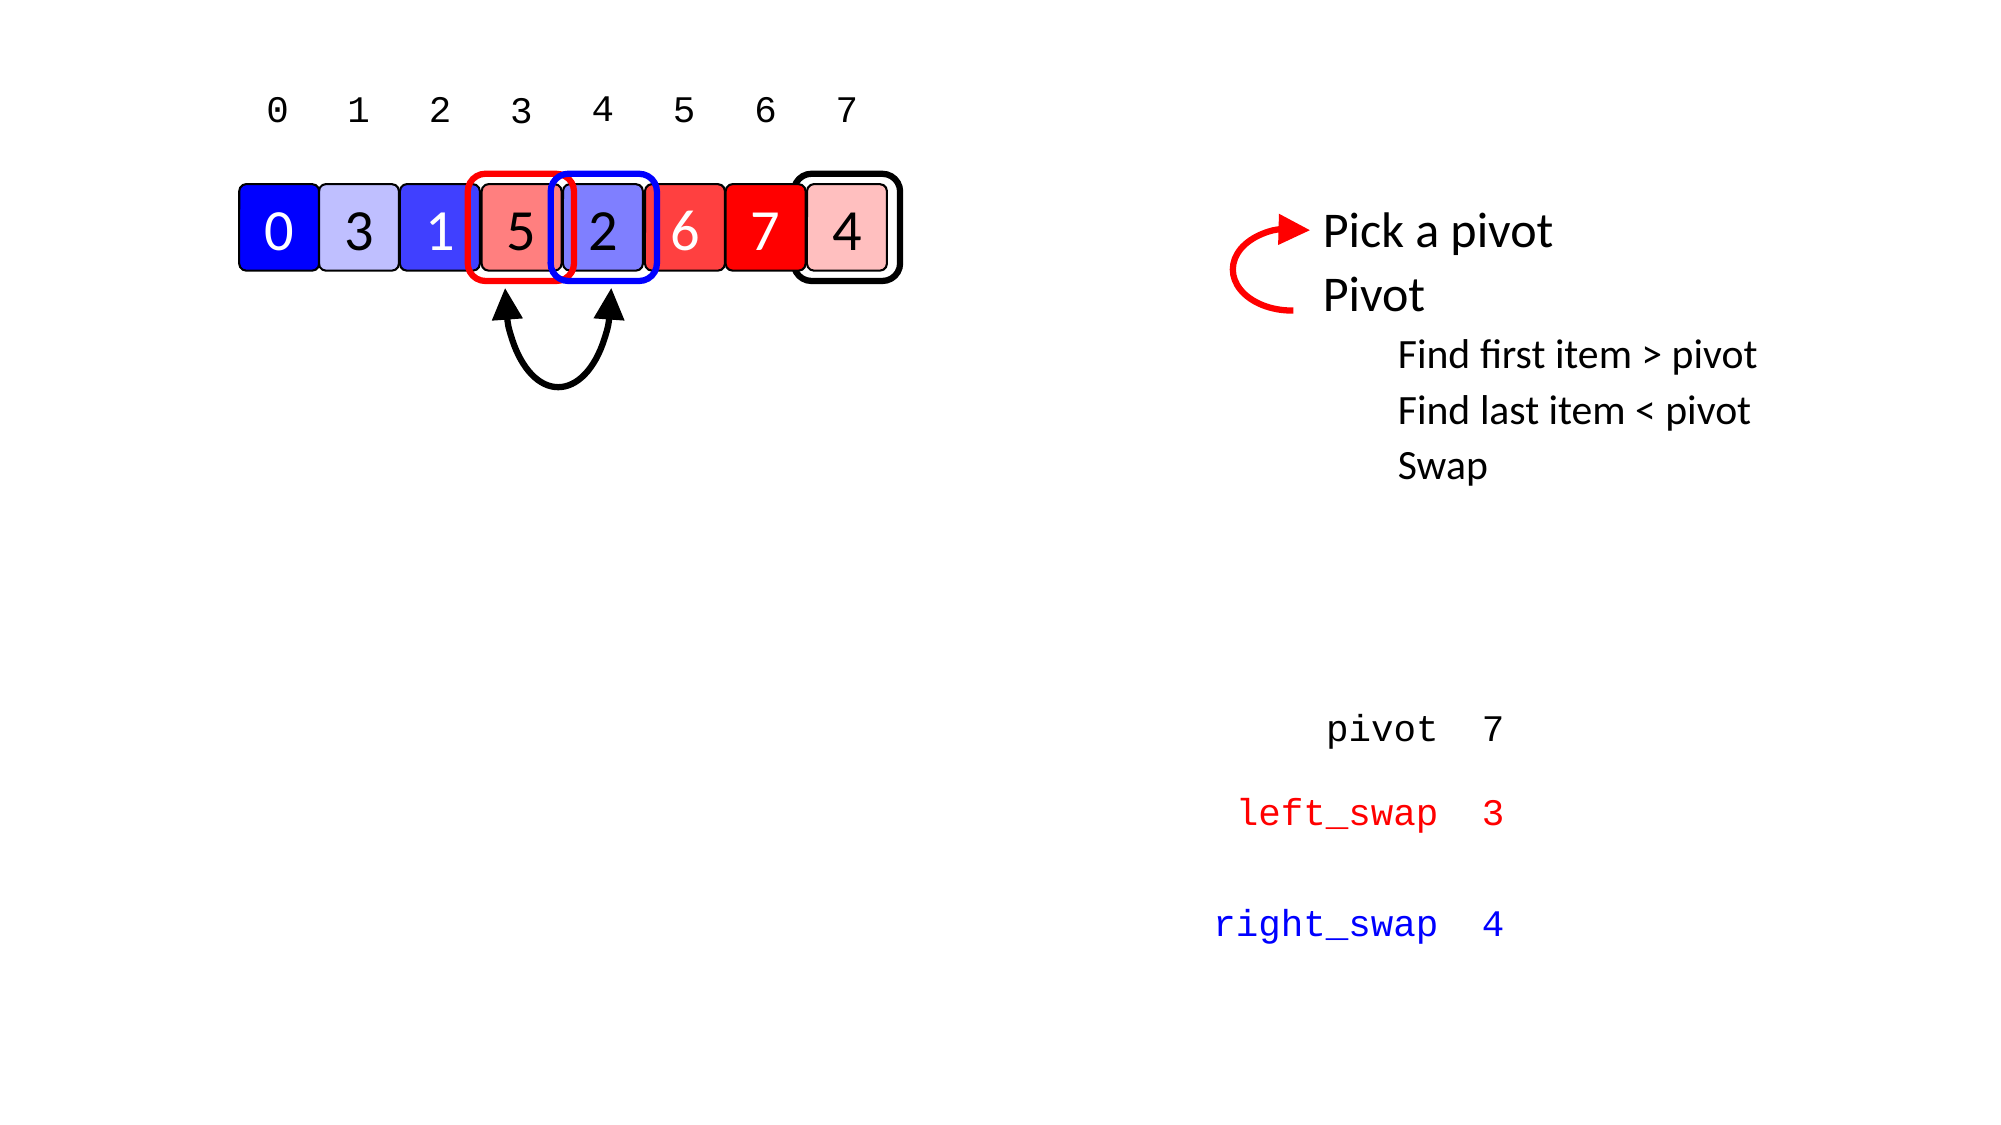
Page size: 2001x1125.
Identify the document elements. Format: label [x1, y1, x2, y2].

text_box [238, 172, 902, 283]
text_box [332, 78, 386, 138]
text_box [1311, 696, 1454, 757]
text_box [414, 78, 467, 138]
text_box [1467, 780, 1520, 841]
text_box [820, 77, 874, 138]
text_box [1467, 696, 1520, 757]
text_box [1467, 891, 1520, 951]
text_box [1220, 780, 1454, 841]
text_box [251, 77, 304, 138]
list [1232, 196, 2000, 501]
text_box [658, 77, 711, 137]
text_box [495, 288, 621, 388]
text_box [739, 77, 792, 137]
text_box [1232, 218, 1310, 312]
text_box [1198, 891, 1453, 951]
text_box [576, 76, 630, 137]
text_box [495, 78, 548, 139]
